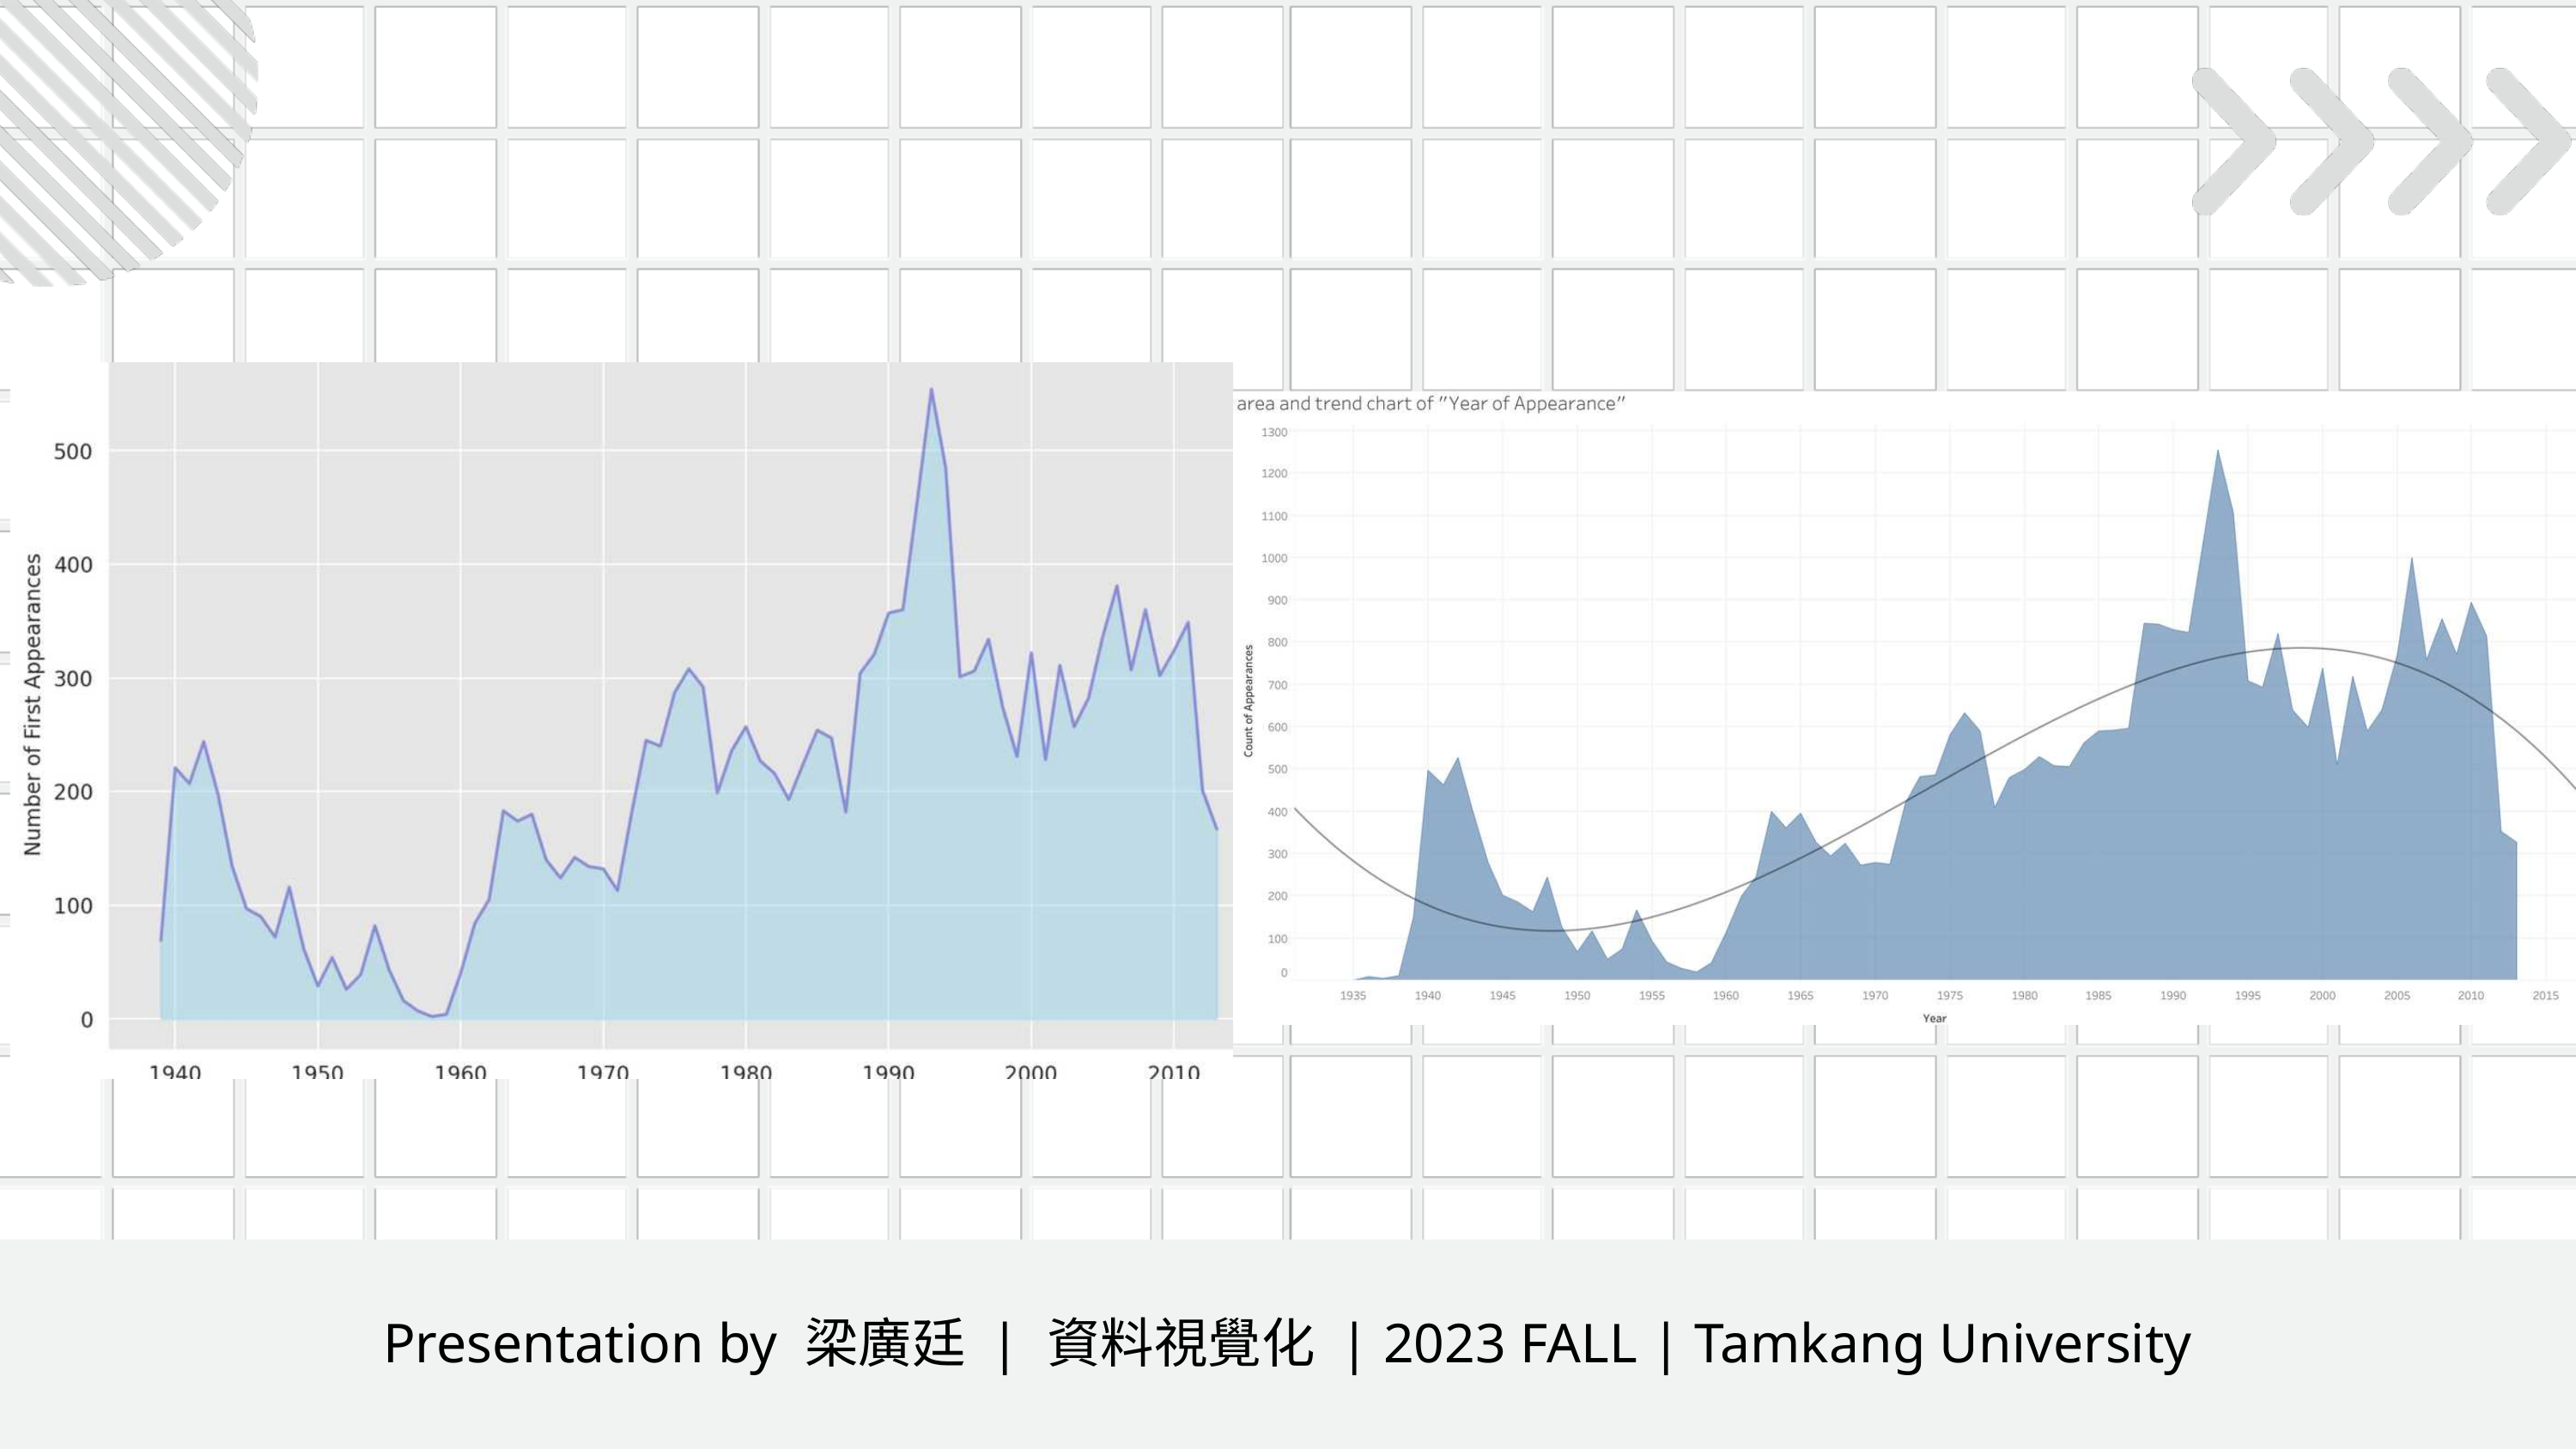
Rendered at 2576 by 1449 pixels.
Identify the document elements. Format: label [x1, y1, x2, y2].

text_box [0, 0, 2576, 1236]
text_box [0, 1239, 2576, 1449]
